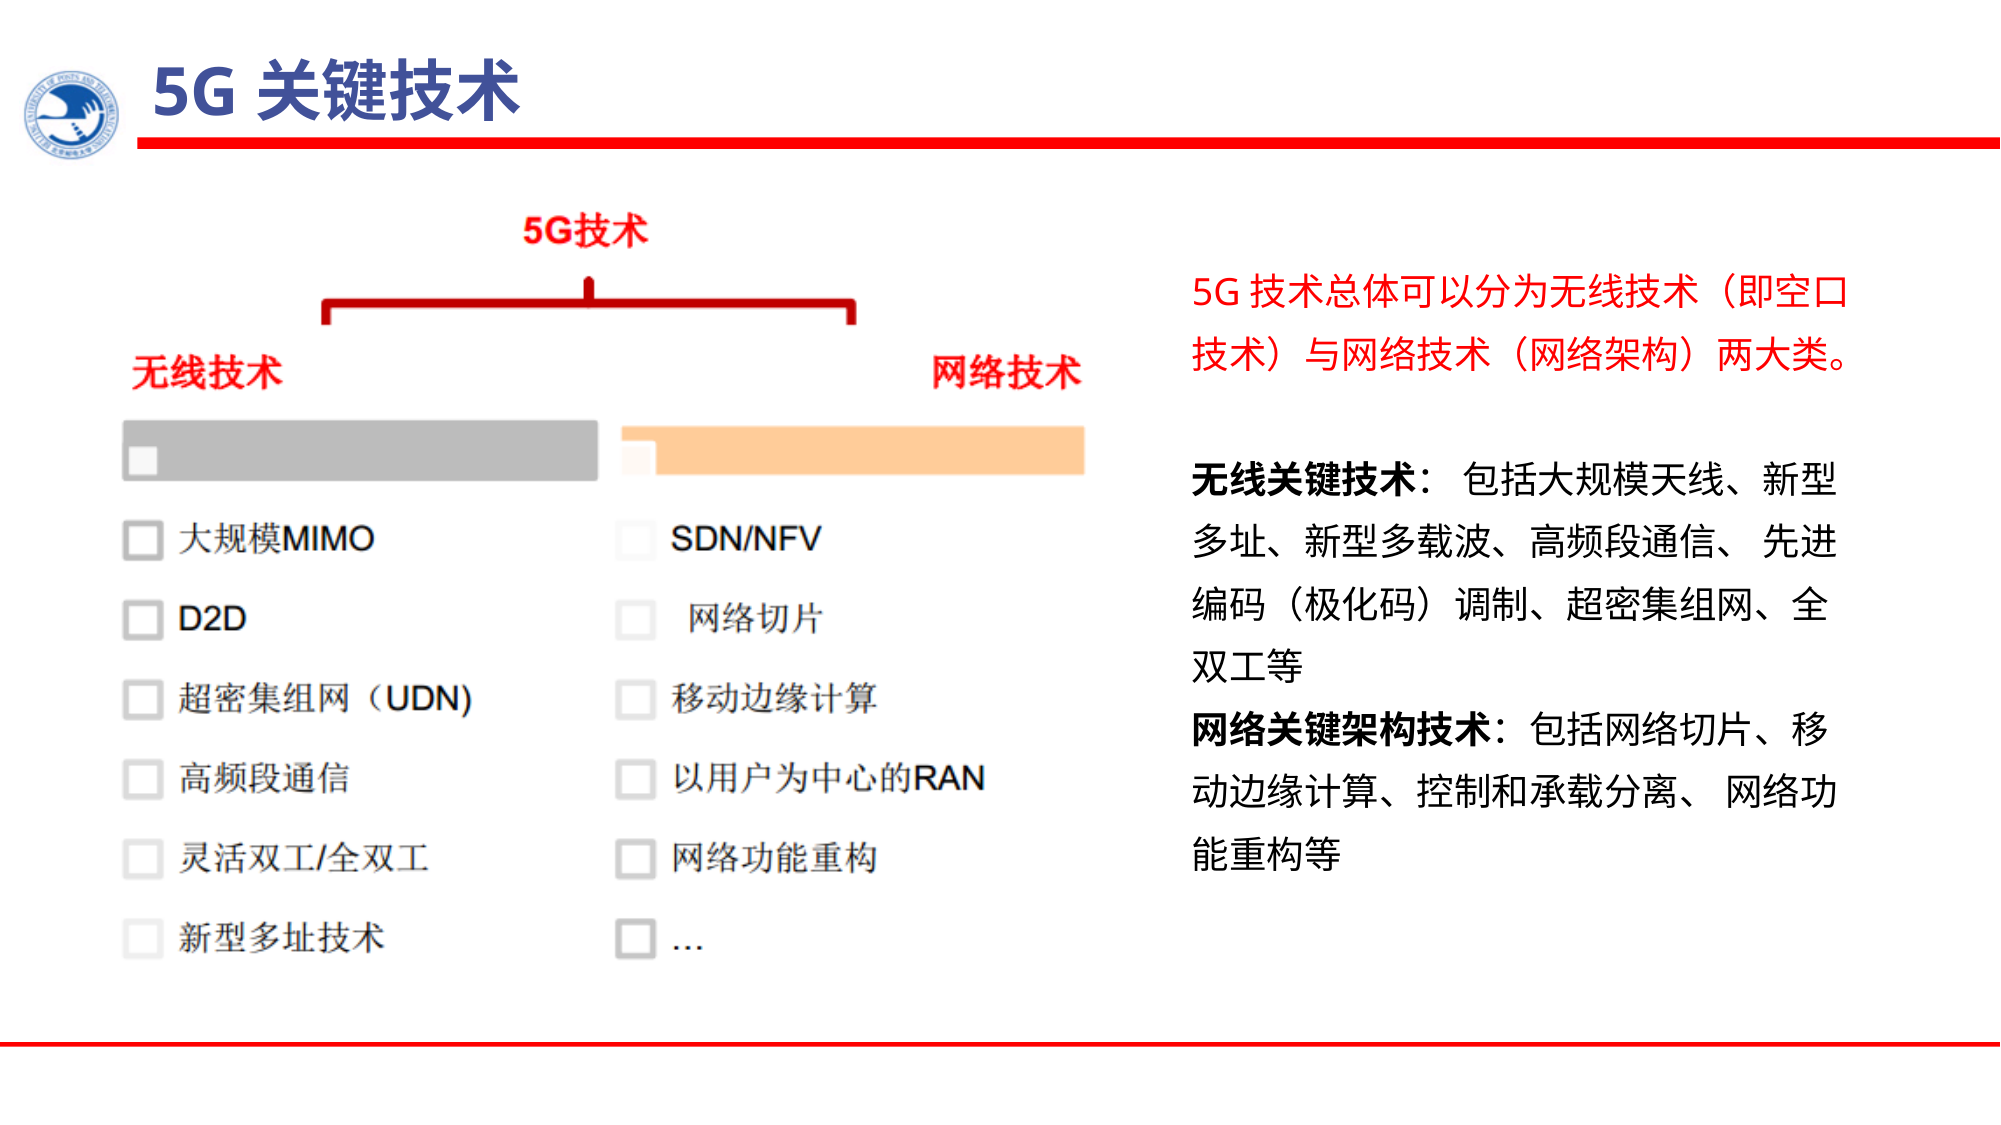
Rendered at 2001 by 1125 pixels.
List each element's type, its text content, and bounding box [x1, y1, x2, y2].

picture [103, 202, 1107, 976]
picture [19, 66, 126, 166]
text_box 5G技术总体可以分为无线技术（即空口技术）与网络技术（网络架构）两大类。 无线关键技术： 包括大规模天线、新型多址、新型多载波、高频段通信、 先进编码（极化码）调制、超密集组网、全双工等 网络关键架构技术：包括网络切片、移动边缘计算、控制和承载分离、 网络功能重构等 [1177, 243, 1874, 883]
title 5G关键技术 [137, 50, 1863, 138]
slide_number [1412, 1042, 1863, 1103]
